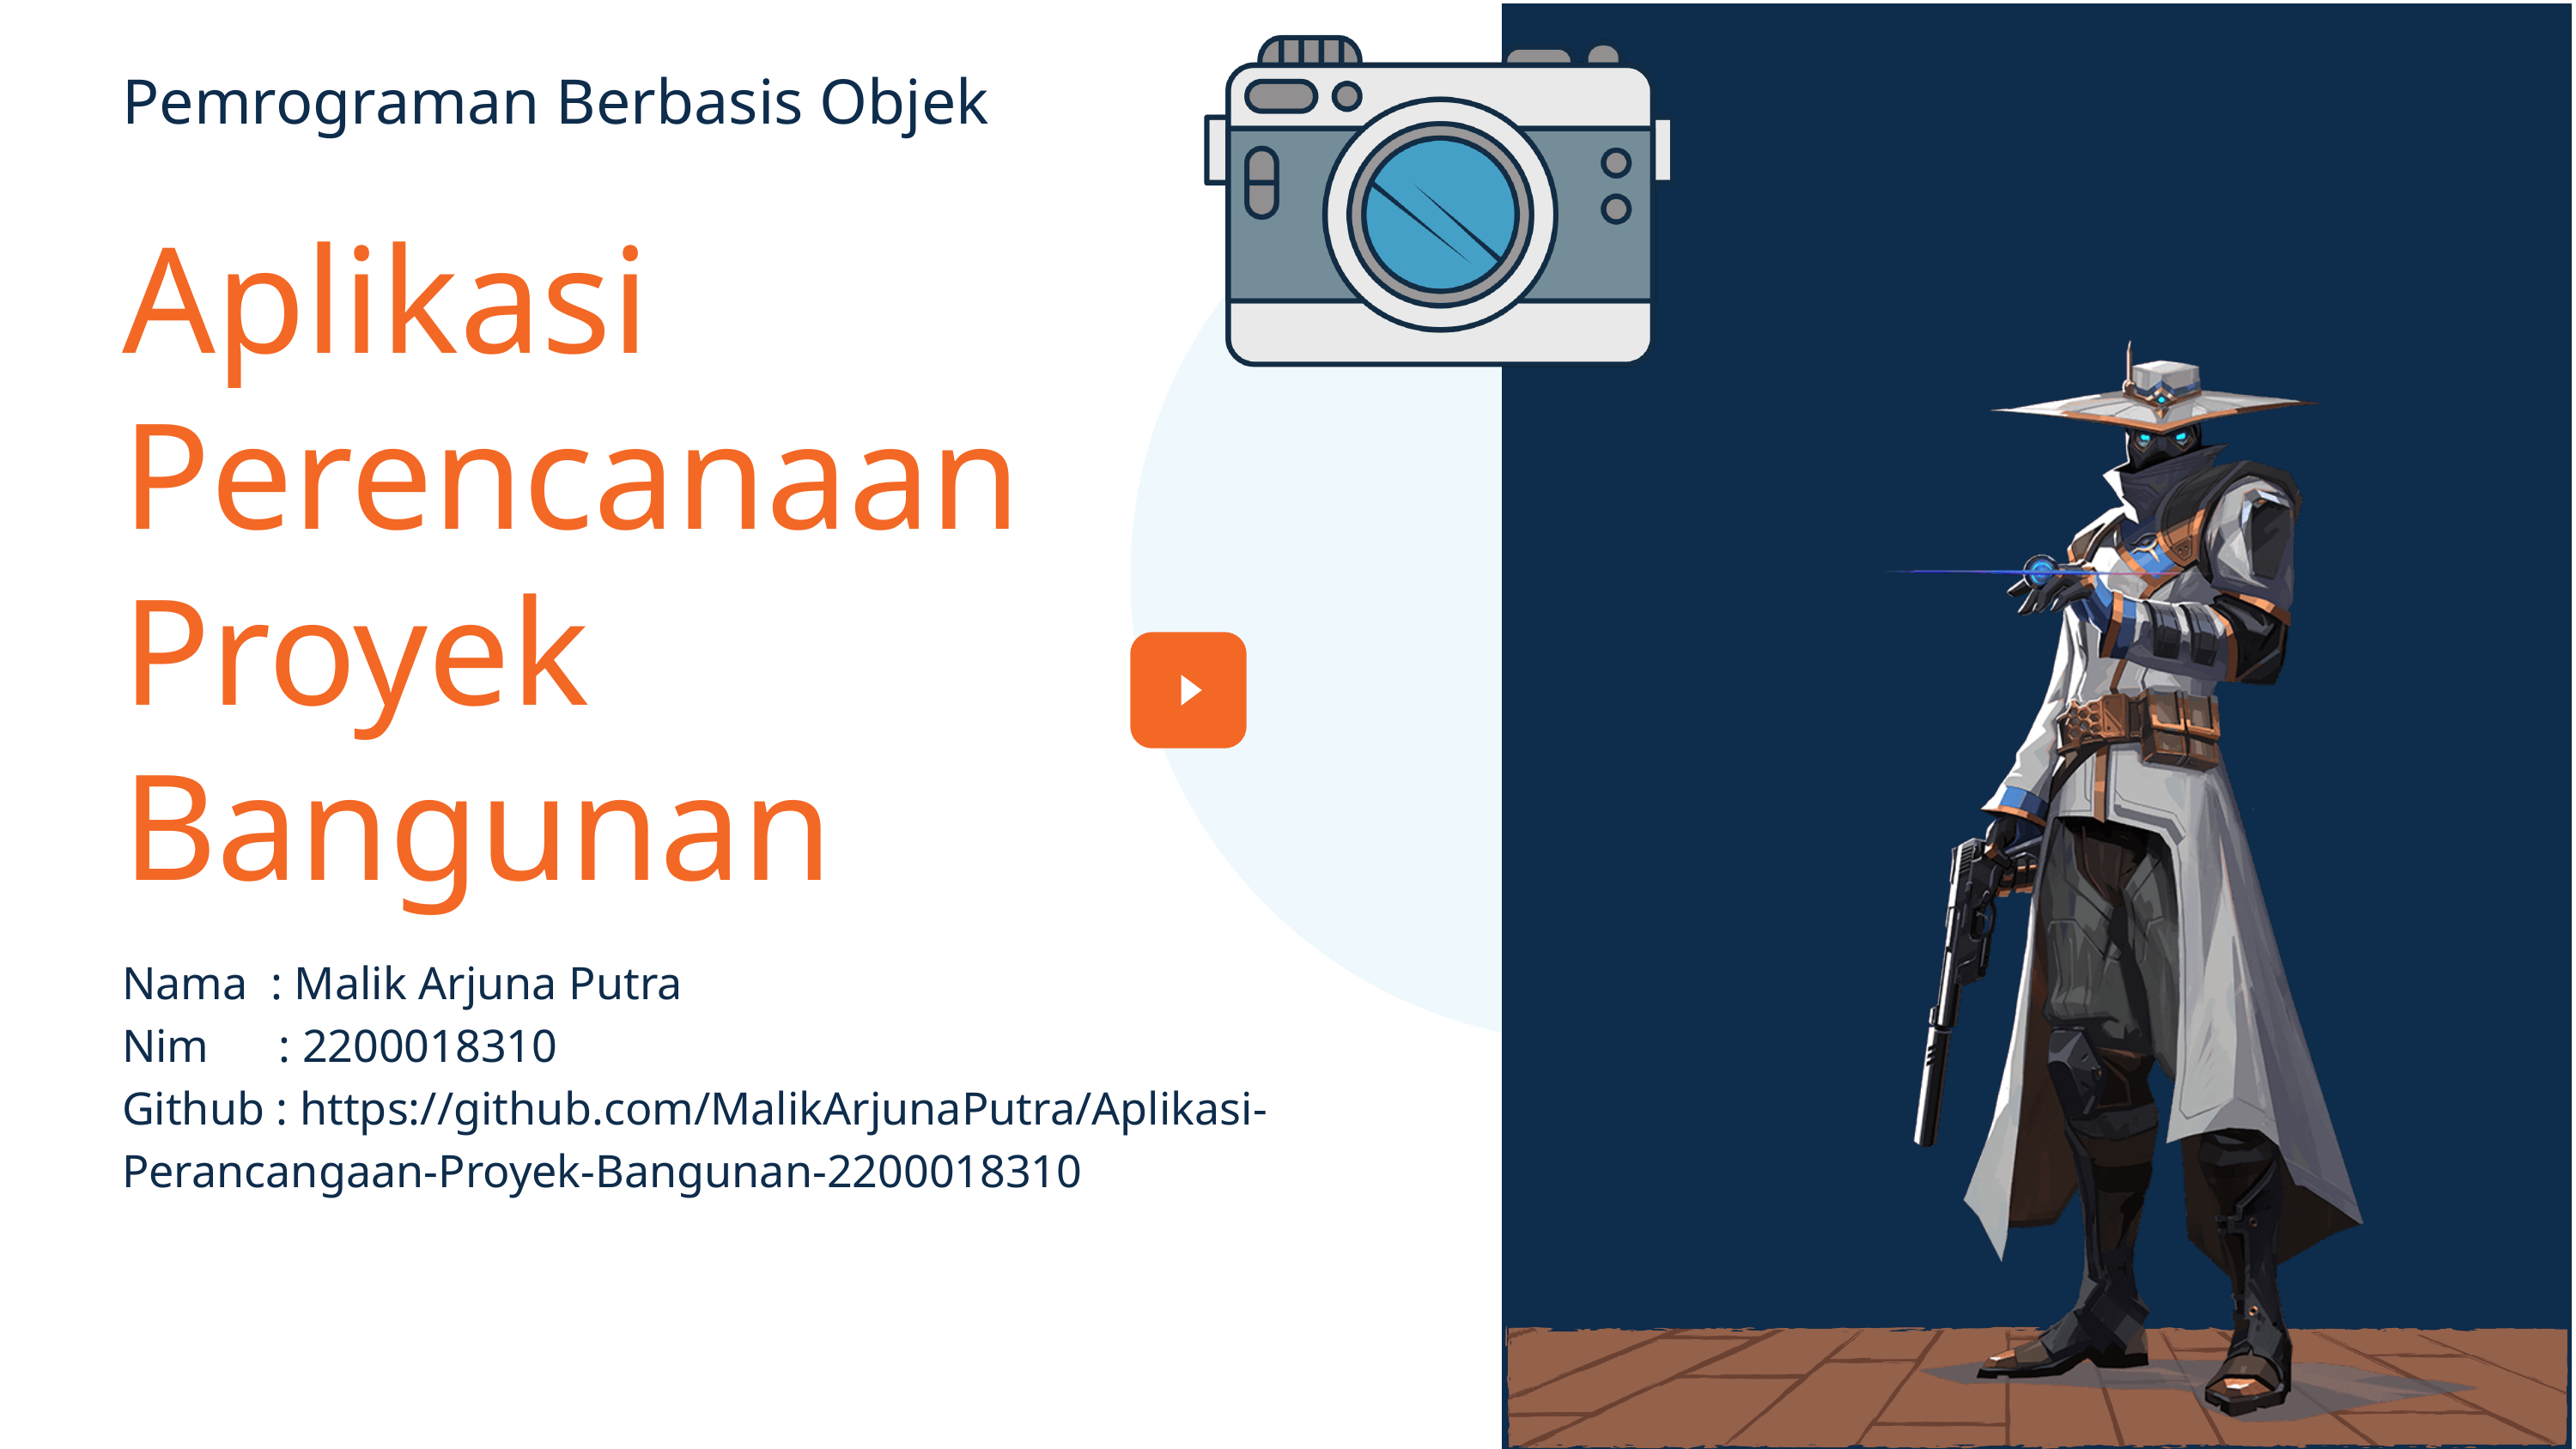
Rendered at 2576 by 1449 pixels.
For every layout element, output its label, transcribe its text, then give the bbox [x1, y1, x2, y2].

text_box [1129, 110, 1496, 1270]
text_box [1501, 3, 2572, 1449]
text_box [121, 50, 1289, 915]
text_box [1204, 34, 1496, 108]
text_box Nama : Malik Arjuna Putra Nim : 2200018310 Github : https://github.com/MalikArjunaPutra/Aplikasi-Perancangaan-Proyek-Bangunan-2200018310 [122, 946, 1124, 1197]
